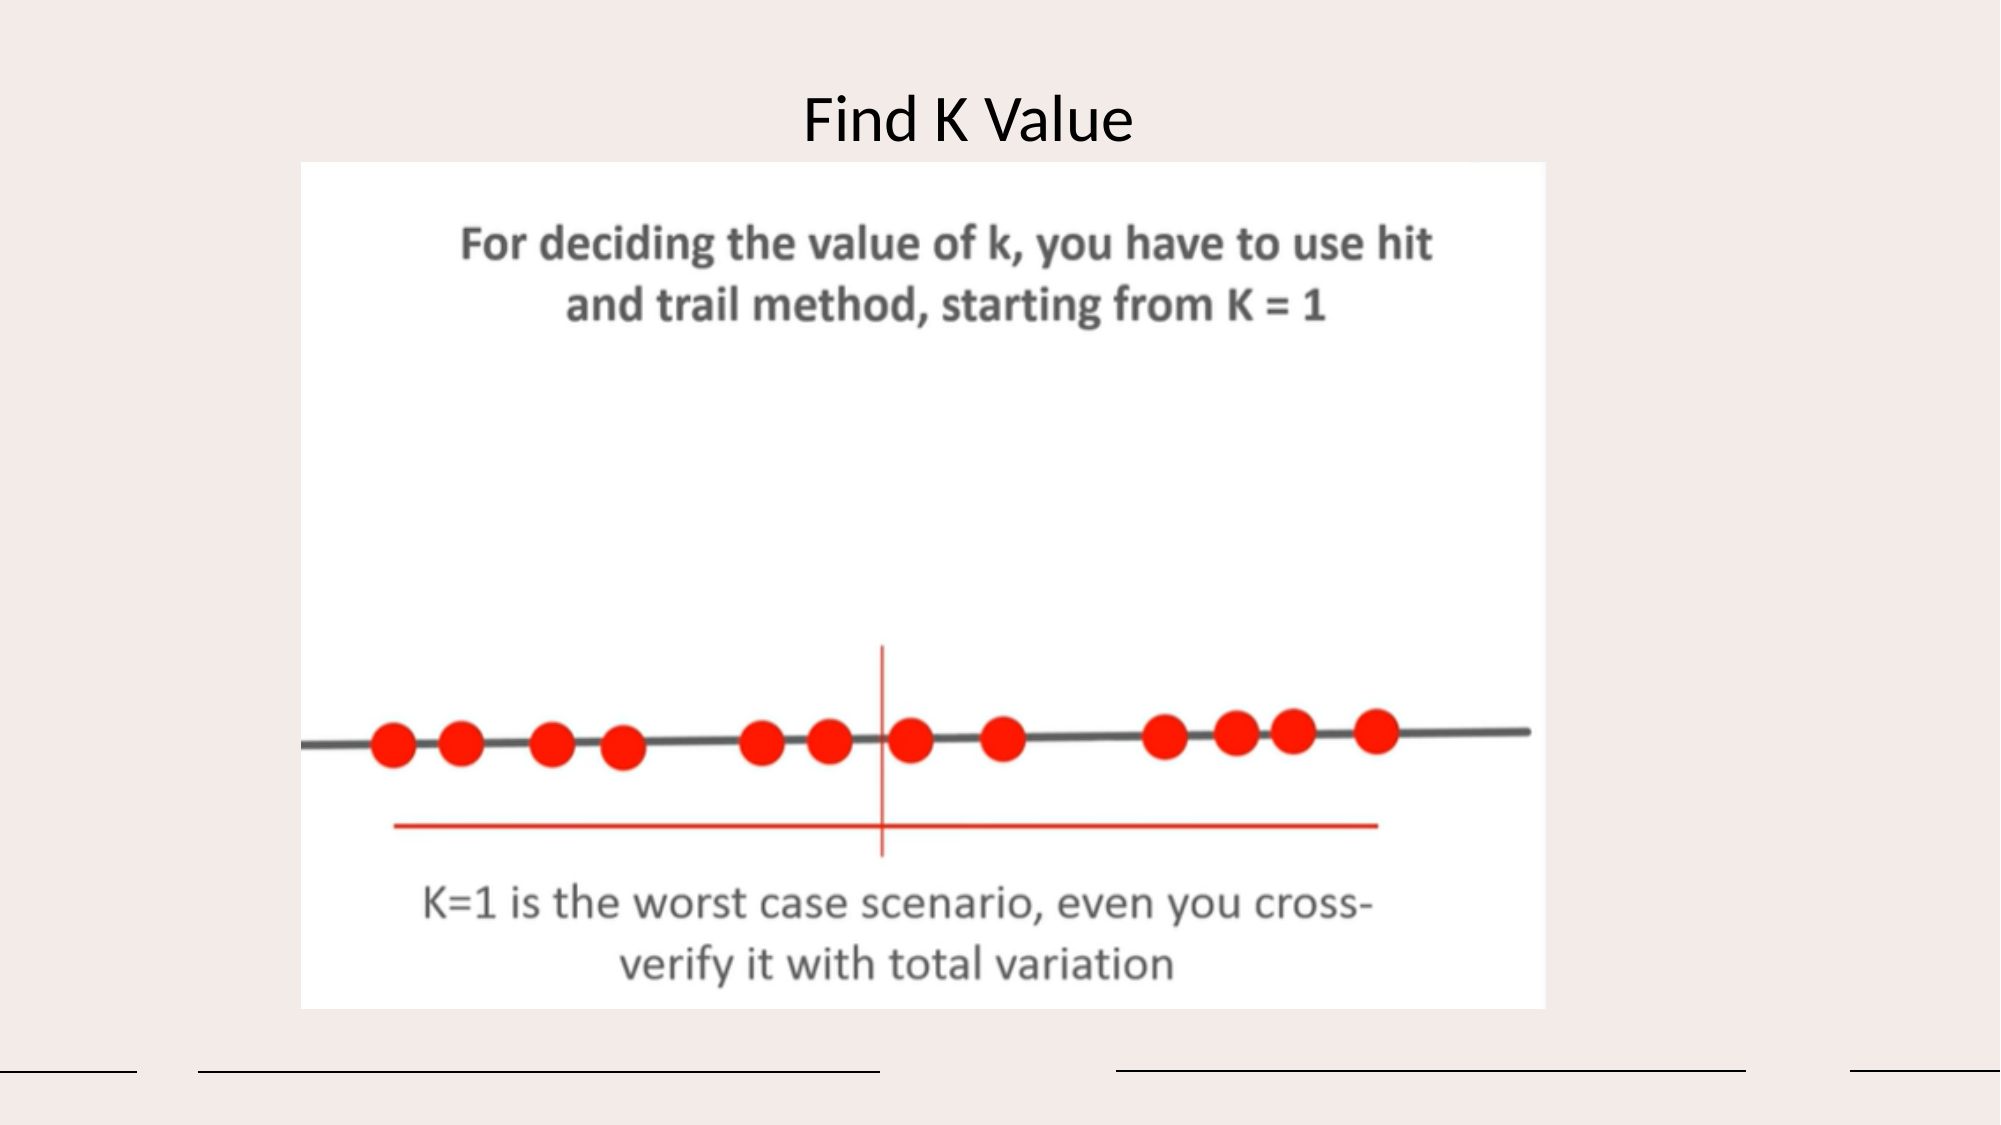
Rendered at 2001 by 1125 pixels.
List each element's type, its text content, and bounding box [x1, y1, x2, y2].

picture [301, 162, 1546, 1009]
text_box Find K Value [476, 66, 1463, 162]
